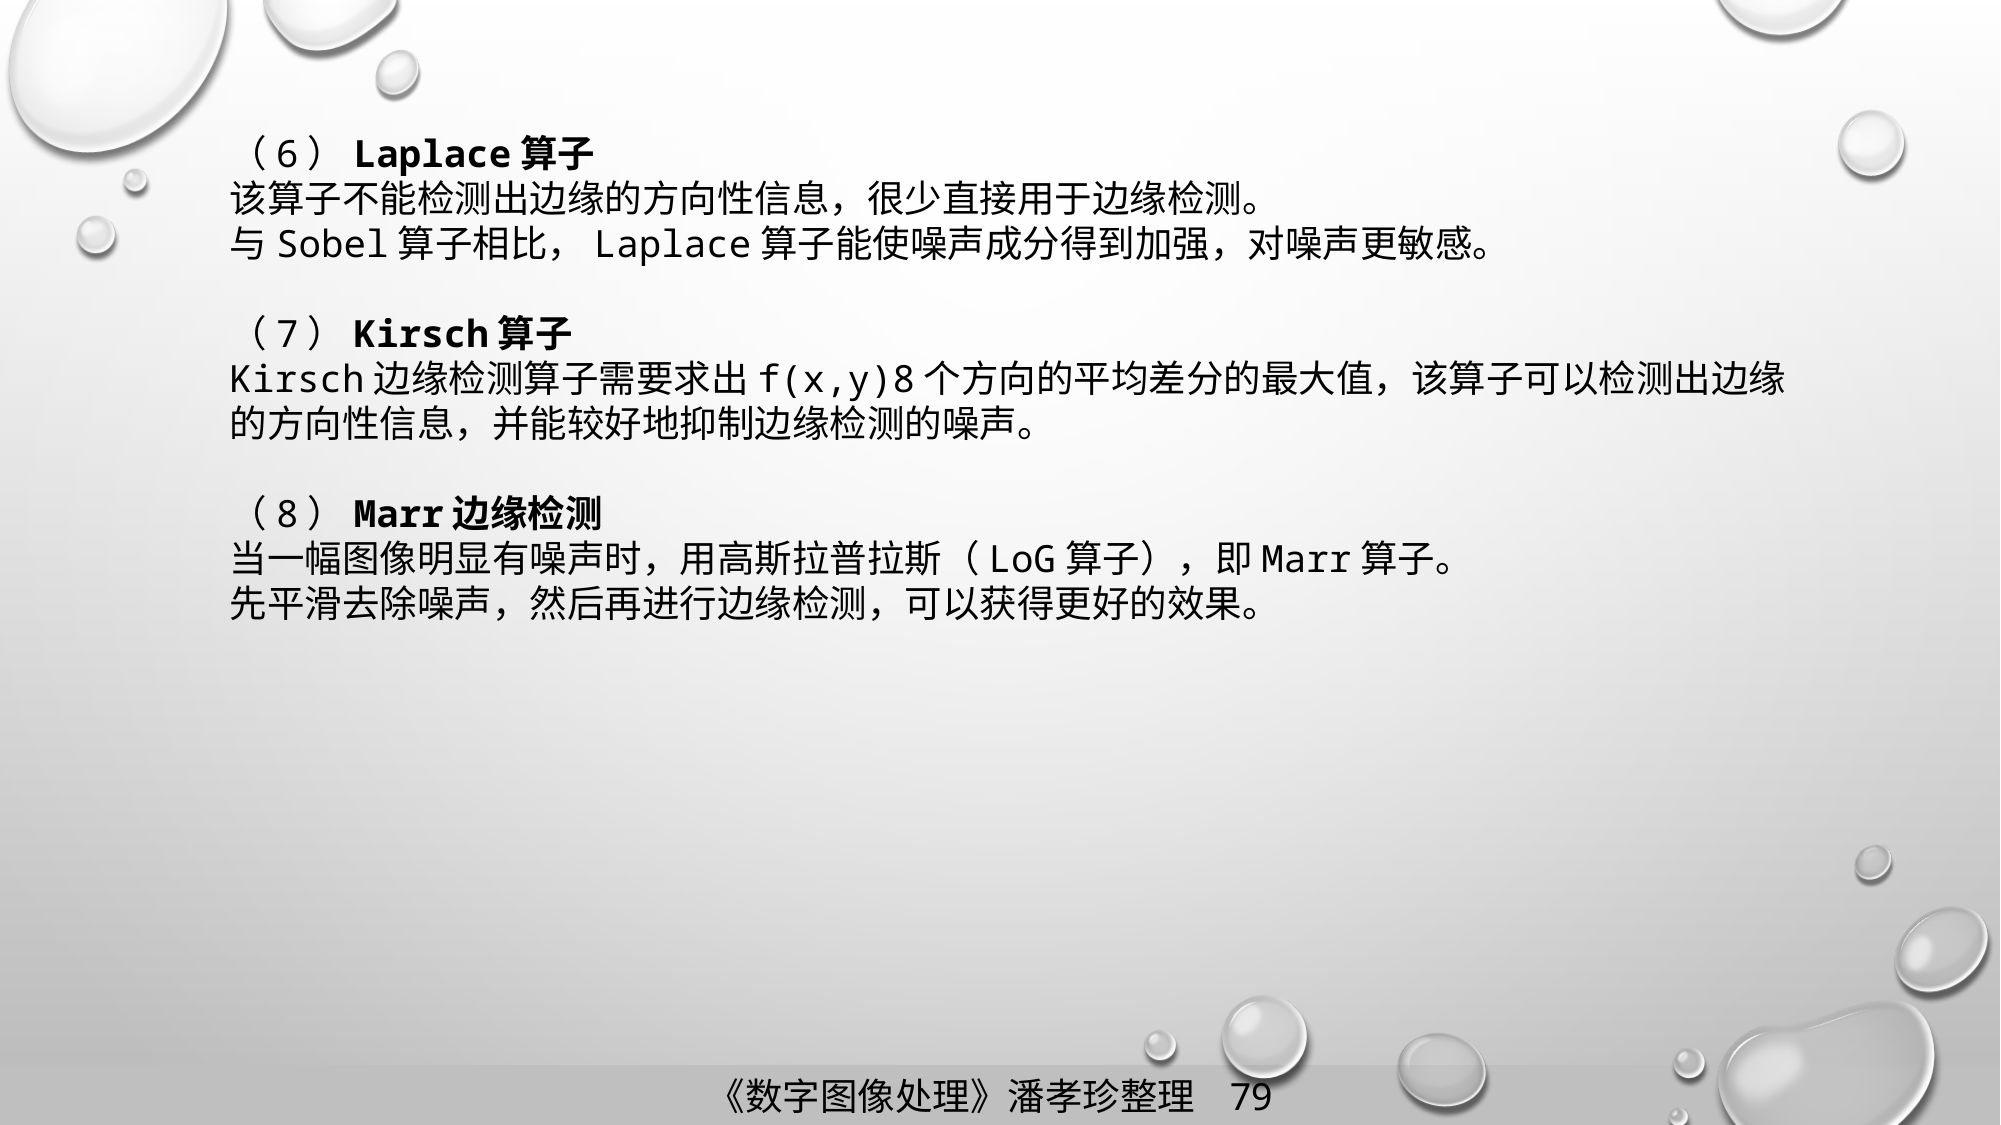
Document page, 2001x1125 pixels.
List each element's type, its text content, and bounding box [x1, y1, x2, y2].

text_box （6）Laplace算子 该算子不能检测出边缘的方向性信息，很少直接用于边缘检测。 与Sobel算子相比，Laplace算子能使噪声成分得到加强，对噪声更敏感。 （7）Kirsch算子 Kirsch边缘检测算子需要求出f(x,y)8个方向的平均差分的最大值，该算子可以检测出边缘的方向性信息，并能较好地抑制边缘检测的噪声。 （8）Marr边缘检测 当一幅图像明显有噪声时，用高斯拉普拉斯（LoG算子），即Marr算子。 先平滑去除噪声，然后再进行边缘检测，可以获得更好的效果。 [214, 122, 1819, 633]
picture [0, 0, 2000, 1125]
